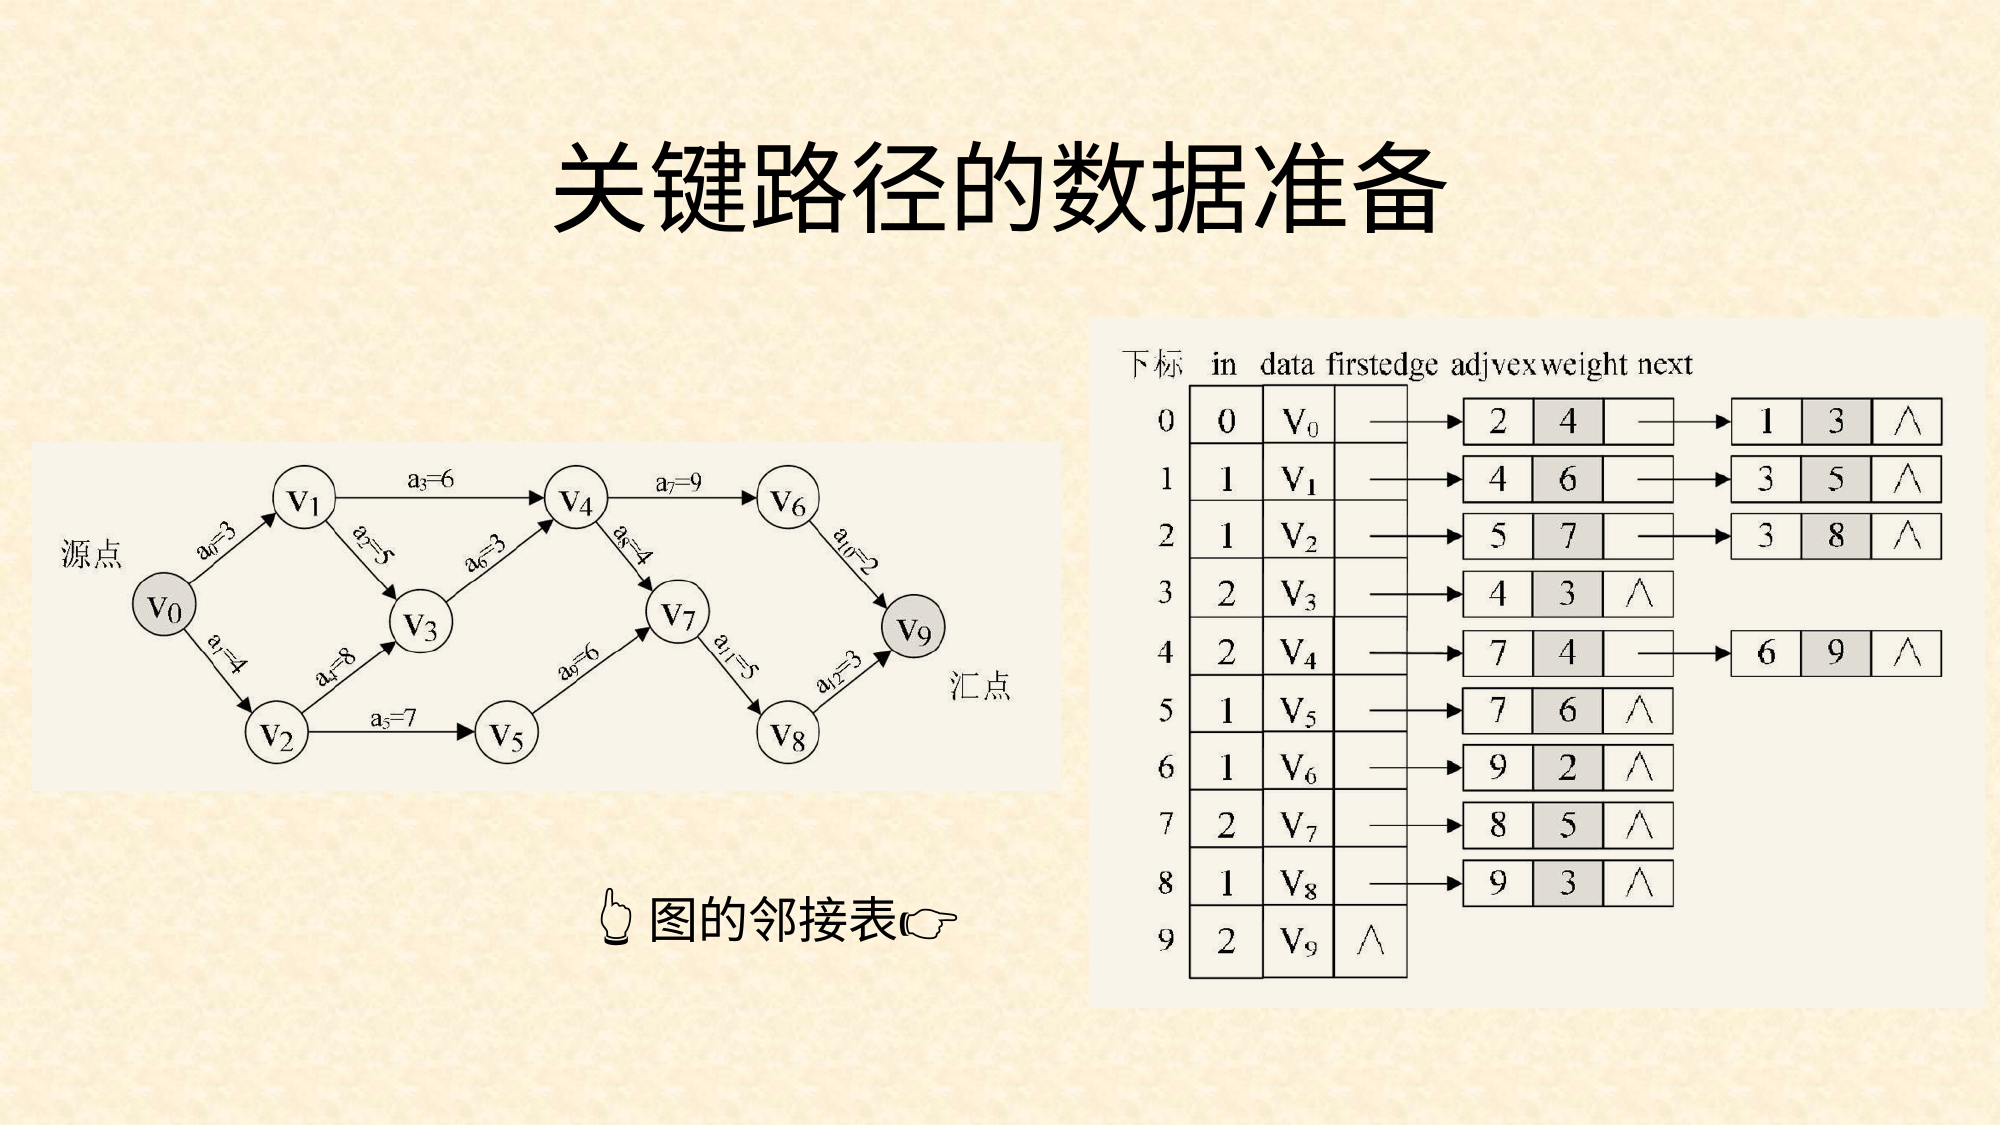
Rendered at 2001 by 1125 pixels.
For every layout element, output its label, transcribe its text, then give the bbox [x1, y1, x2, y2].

text_box 关键路径的数据准备 [336, 117, 1663, 253]
text_box 👆图的邻接表👉 [581, 881, 1061, 957]
picture [0, 0, 2001, 1125]
